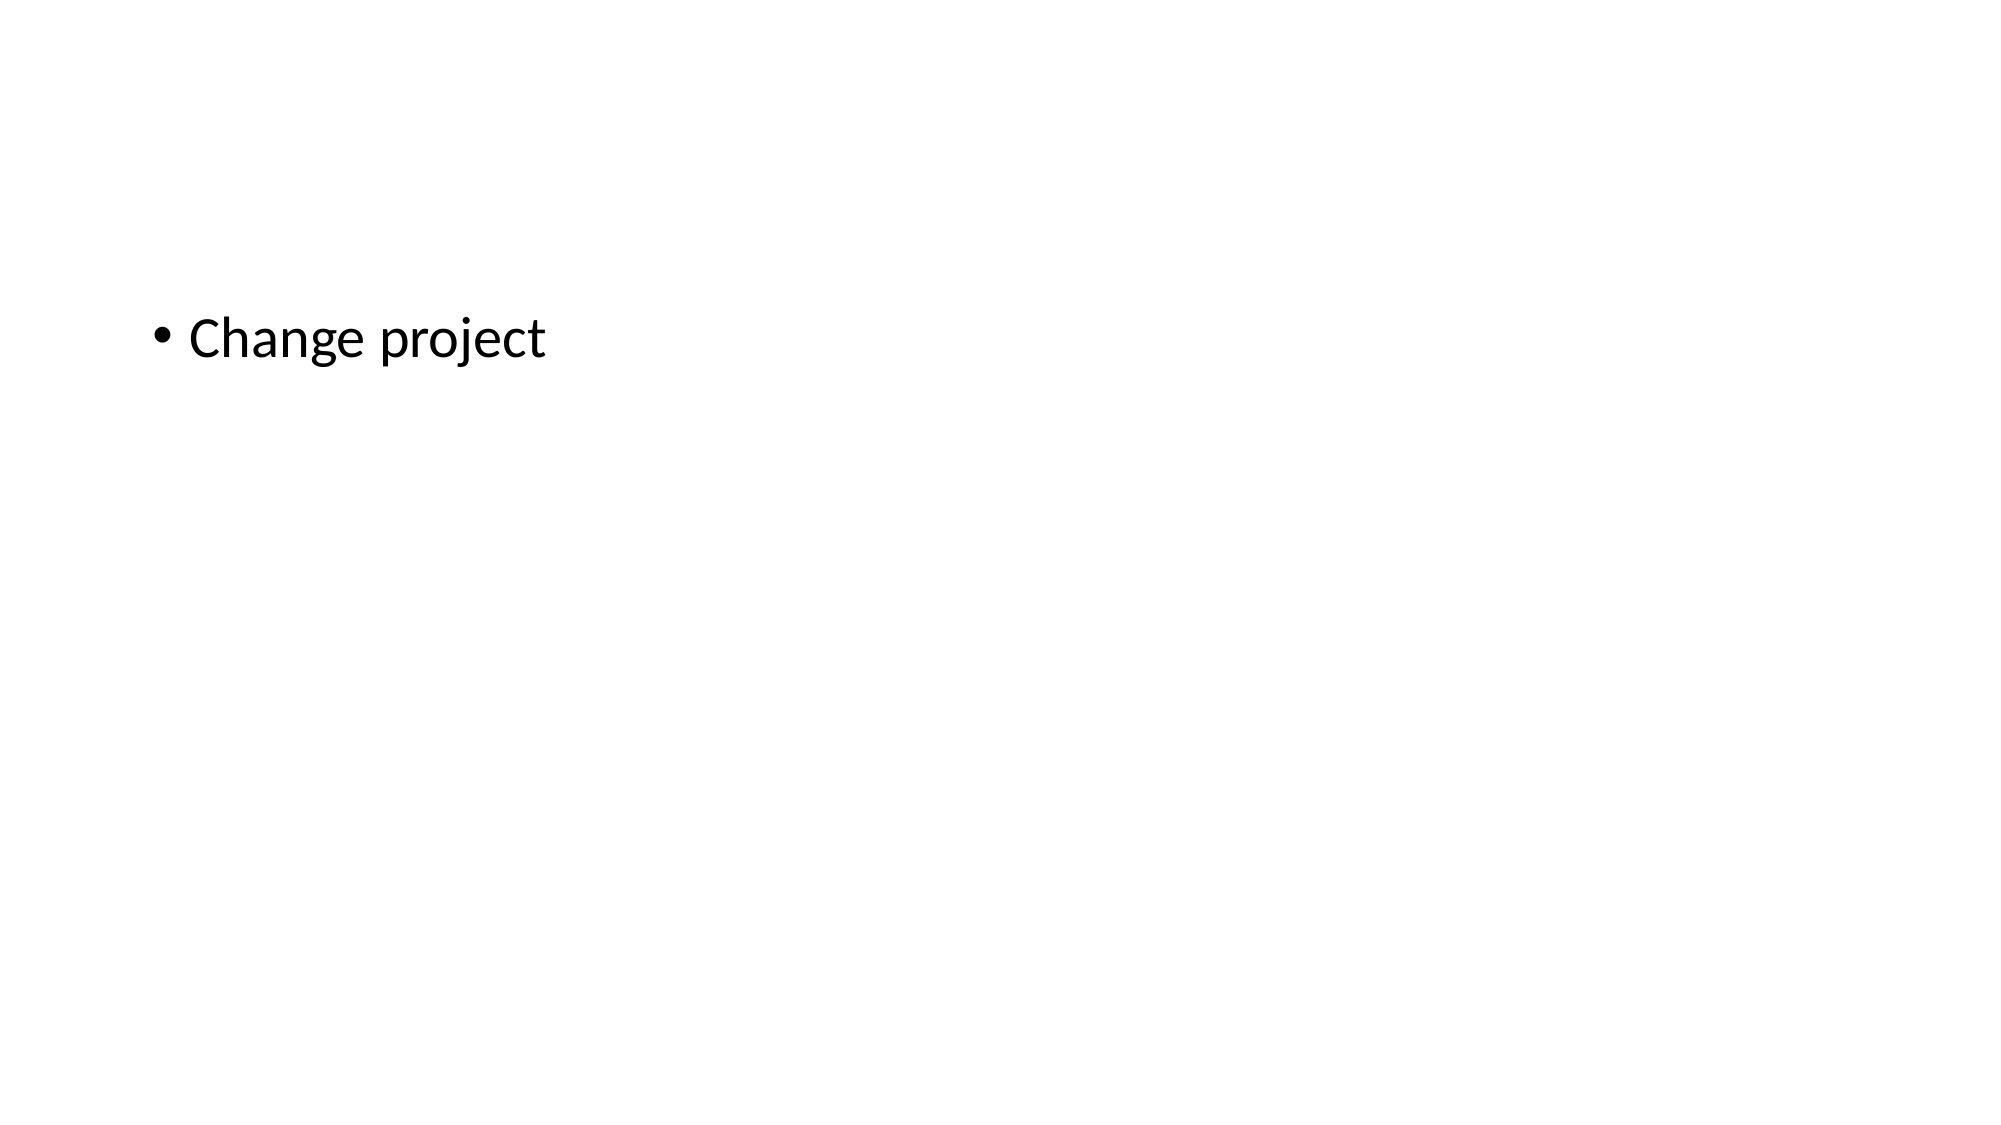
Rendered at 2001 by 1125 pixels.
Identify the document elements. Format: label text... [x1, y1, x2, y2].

list Change project [137, 299, 1863, 1014]
